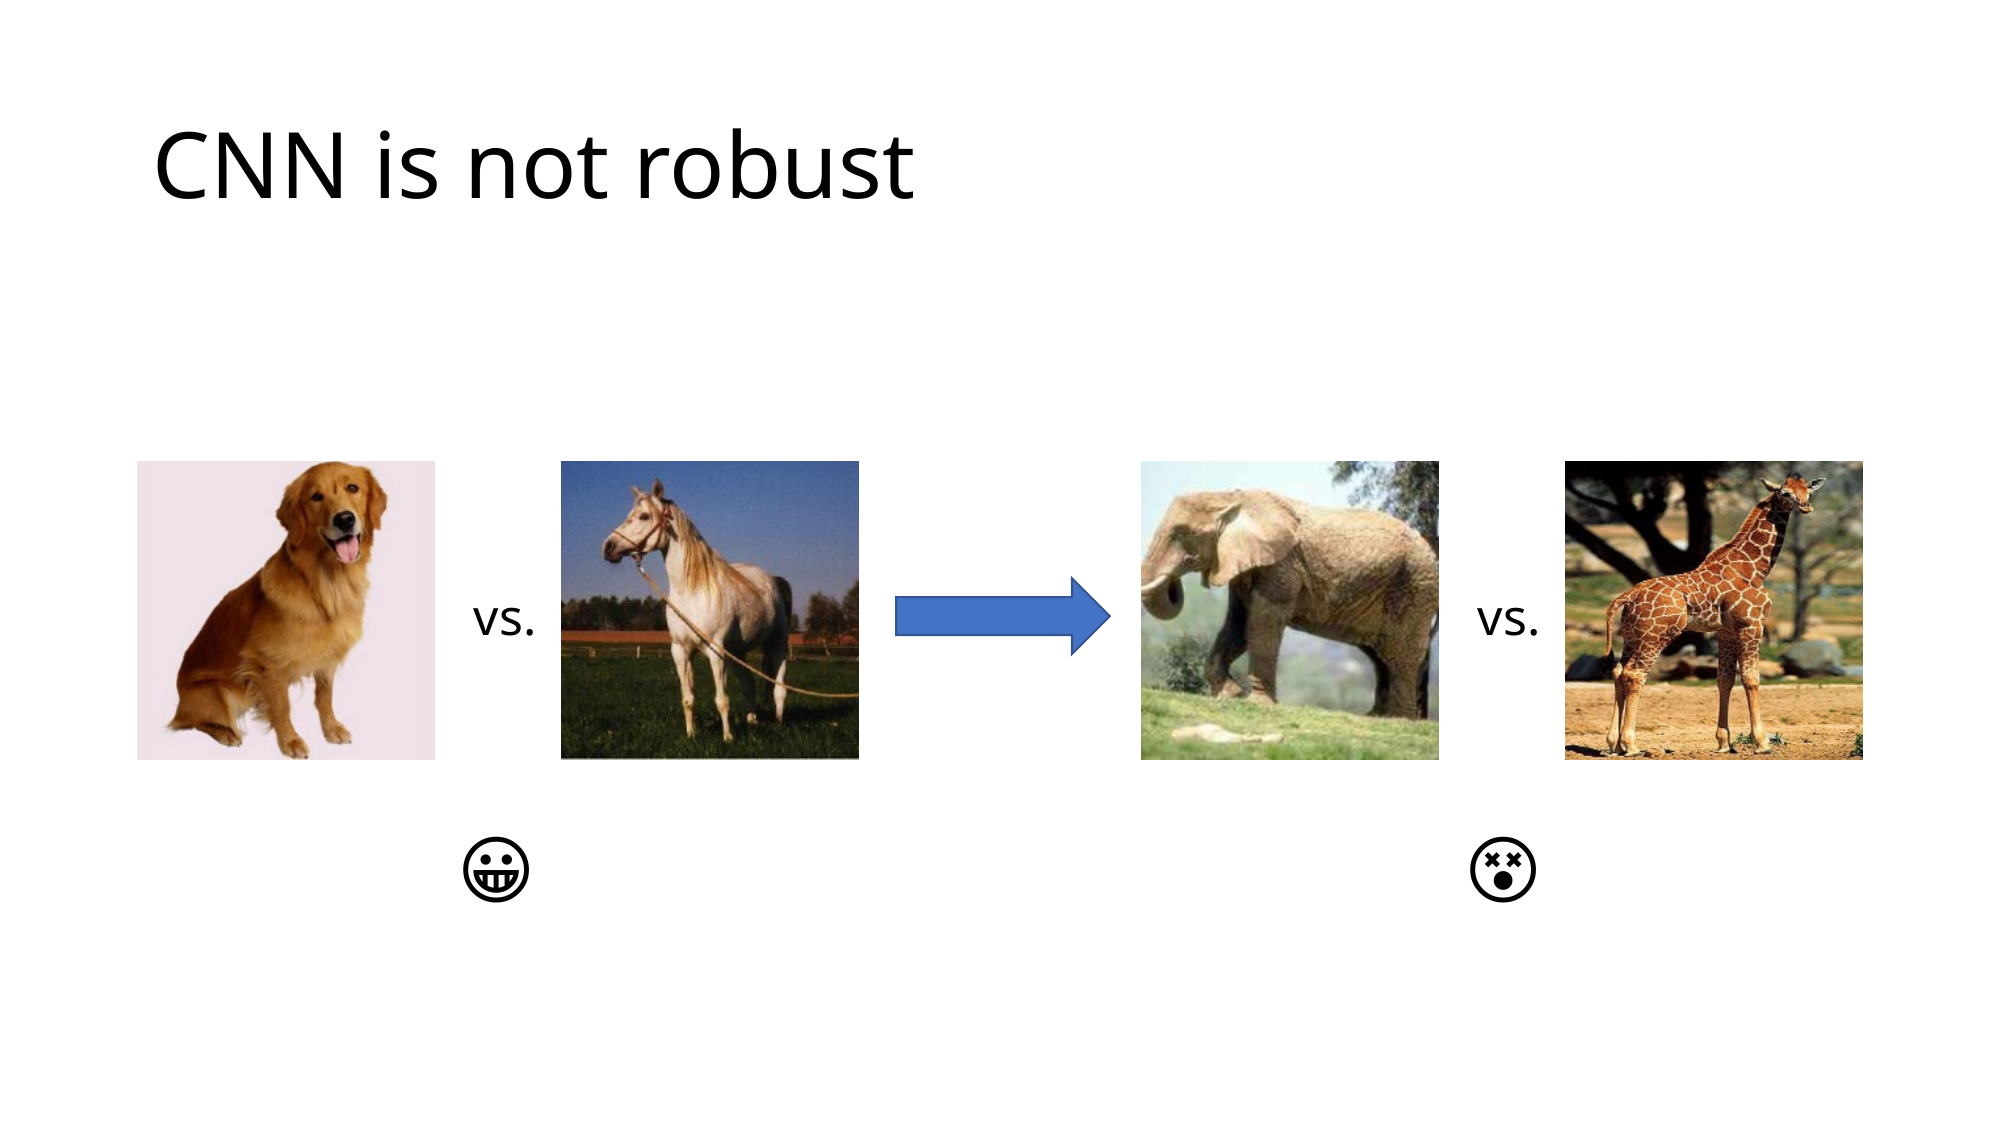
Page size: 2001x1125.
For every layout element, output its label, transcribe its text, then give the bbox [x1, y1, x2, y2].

picture [561, 461, 859, 760]
title CNN is not robust [137, 59, 1863, 278]
picture [137, 461, 435, 760]
picture [1141, 461, 1439, 760]
text_box vs. [459, 578, 561, 653]
text_box vs. [1463, 578, 1565, 653]
text_box 😀 [283, 815, 710, 921]
picture [1565, 461, 1863, 760]
text_box 😵 [1290, 815, 1717, 921]
text_box [895, 575, 1112, 657]
